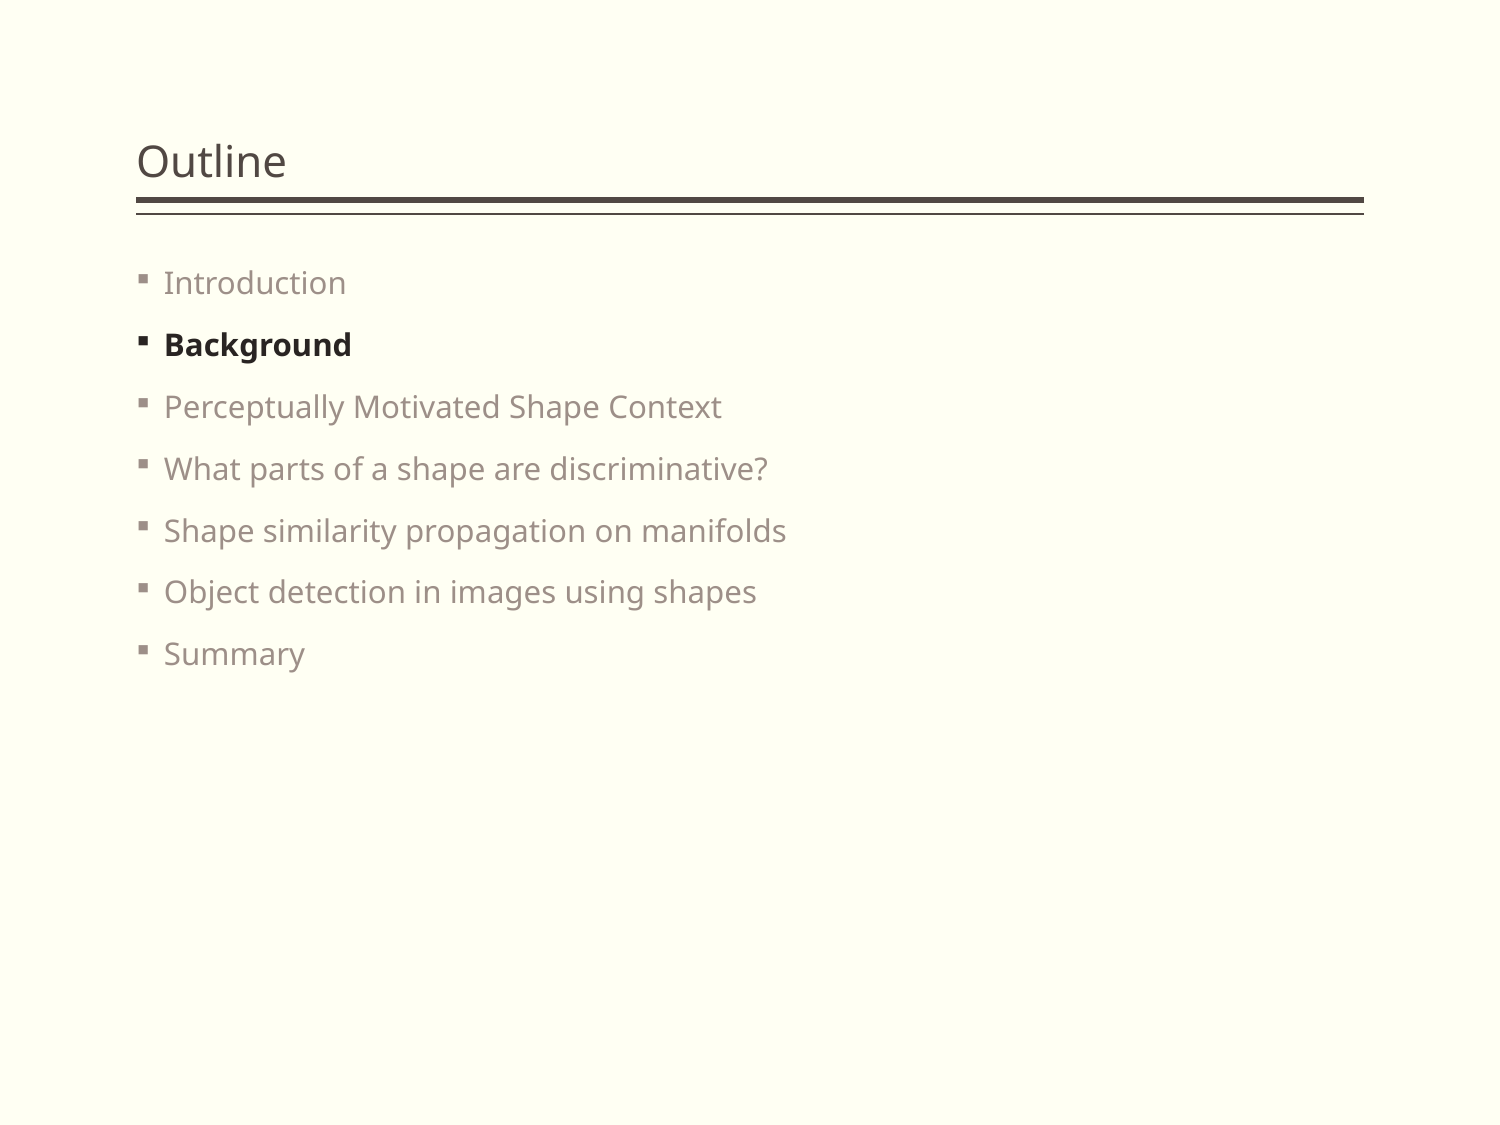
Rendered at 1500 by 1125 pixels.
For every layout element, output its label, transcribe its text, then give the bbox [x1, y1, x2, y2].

list Introduction Background Perceptually Motivated Shape Context What parts of a shape are discriminative? Shape similarity propagation on manifolds Object detection in images using shapes Summary [135, 262, 1364, 1013]
title Outline [135, 12, 1364, 193]
